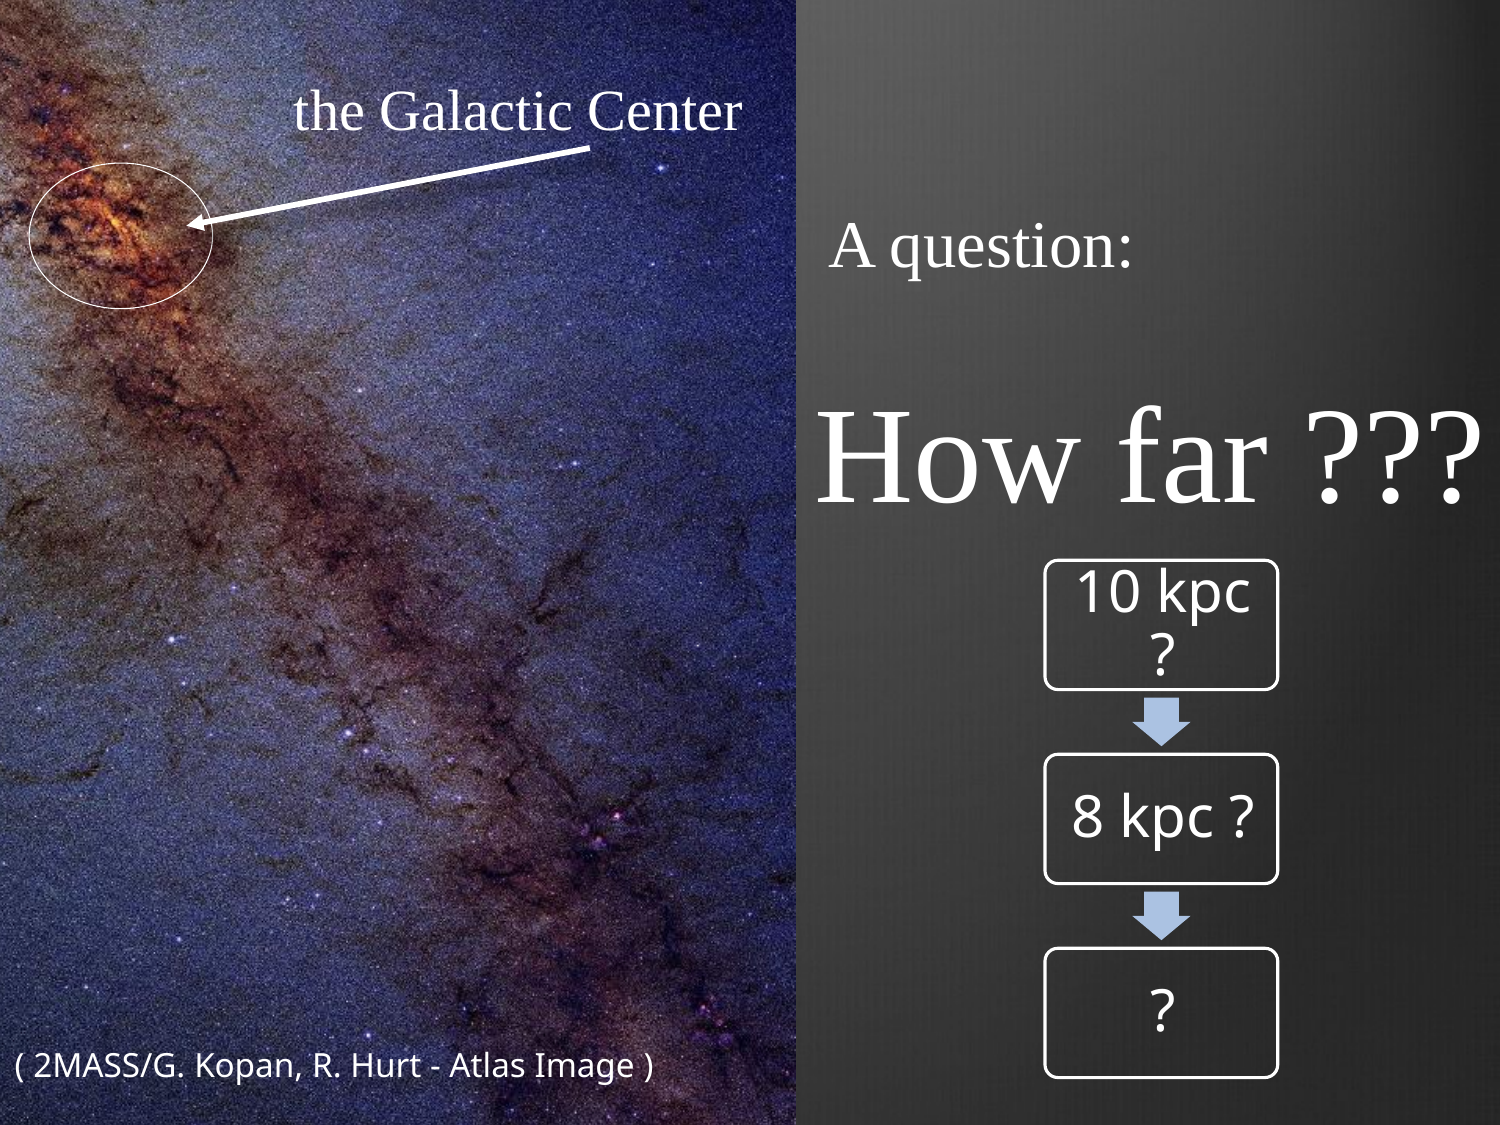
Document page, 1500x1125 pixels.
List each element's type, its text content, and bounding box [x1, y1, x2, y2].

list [0, 0, 796, 1125]
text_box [186, 147, 590, 226]
text_box How far ??? [847, 358, 1500, 554]
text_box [547, 560, 1500, 1078]
text_box A question: [847, 192, 1150, 288]
